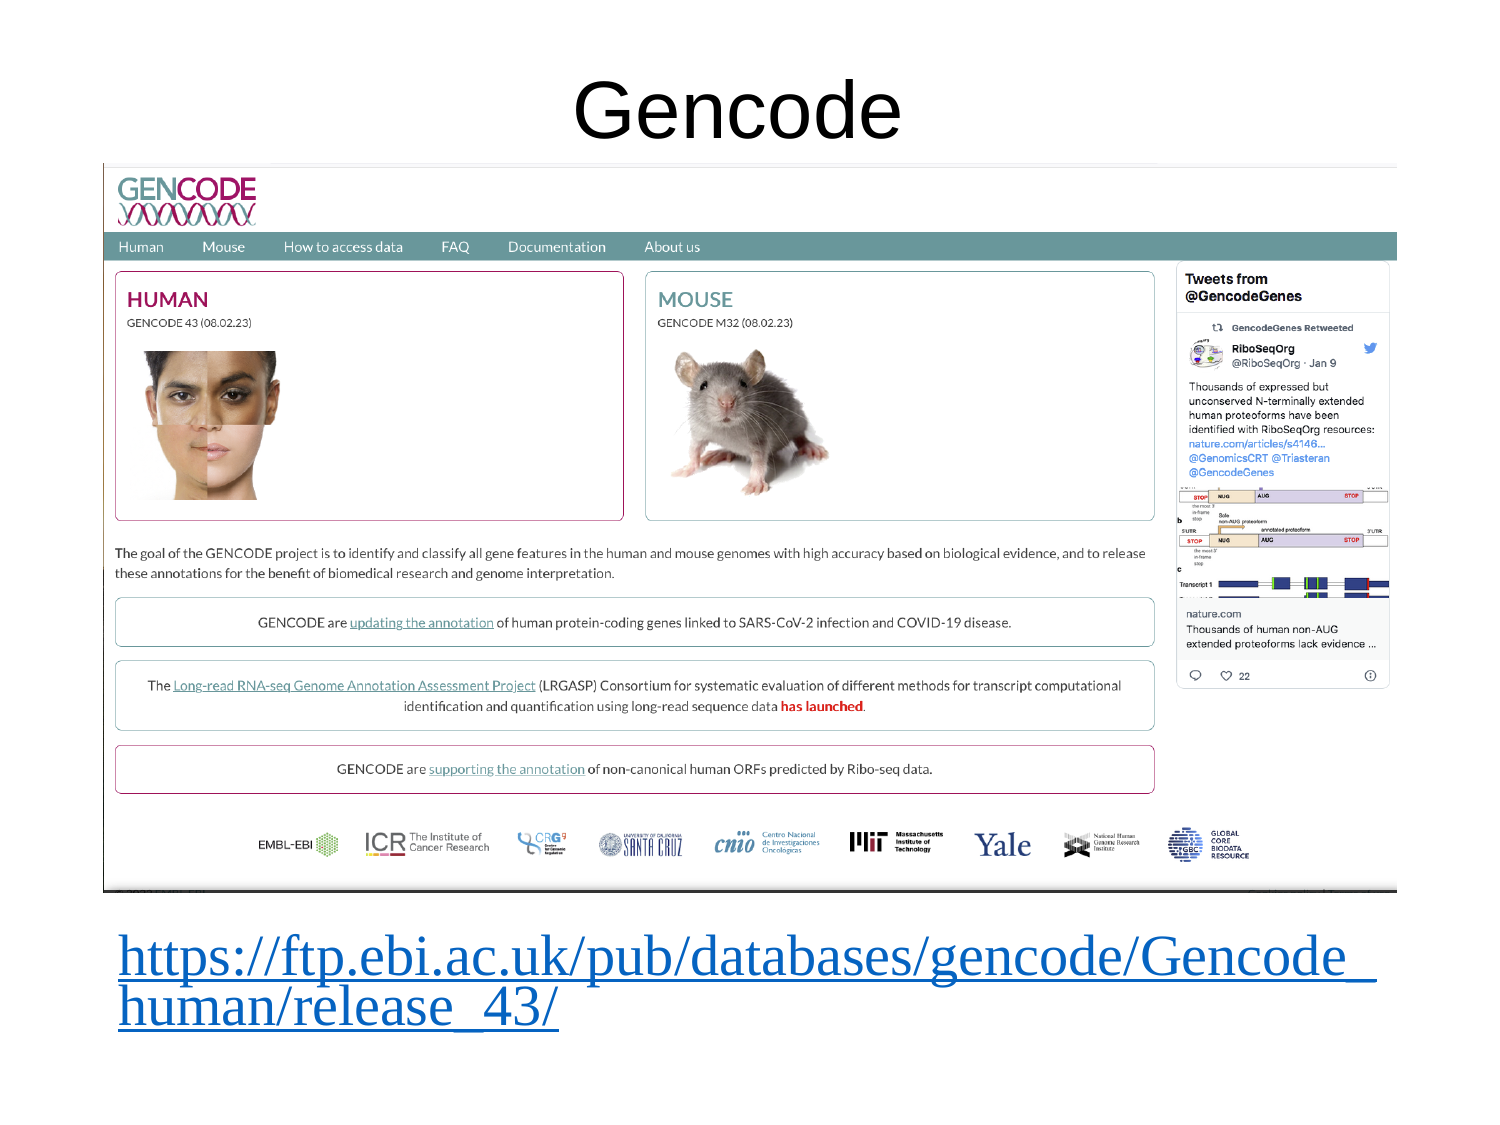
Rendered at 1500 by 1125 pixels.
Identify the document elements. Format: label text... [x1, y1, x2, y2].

list https://ftp.ebi.ac.uk/pub/databases/gencode/Gencode_human/release_43/ [103, 917, 1397, 1125]
title Gencode [103, 59, 1397, 163]
picture [103, 163, 1397, 894]
